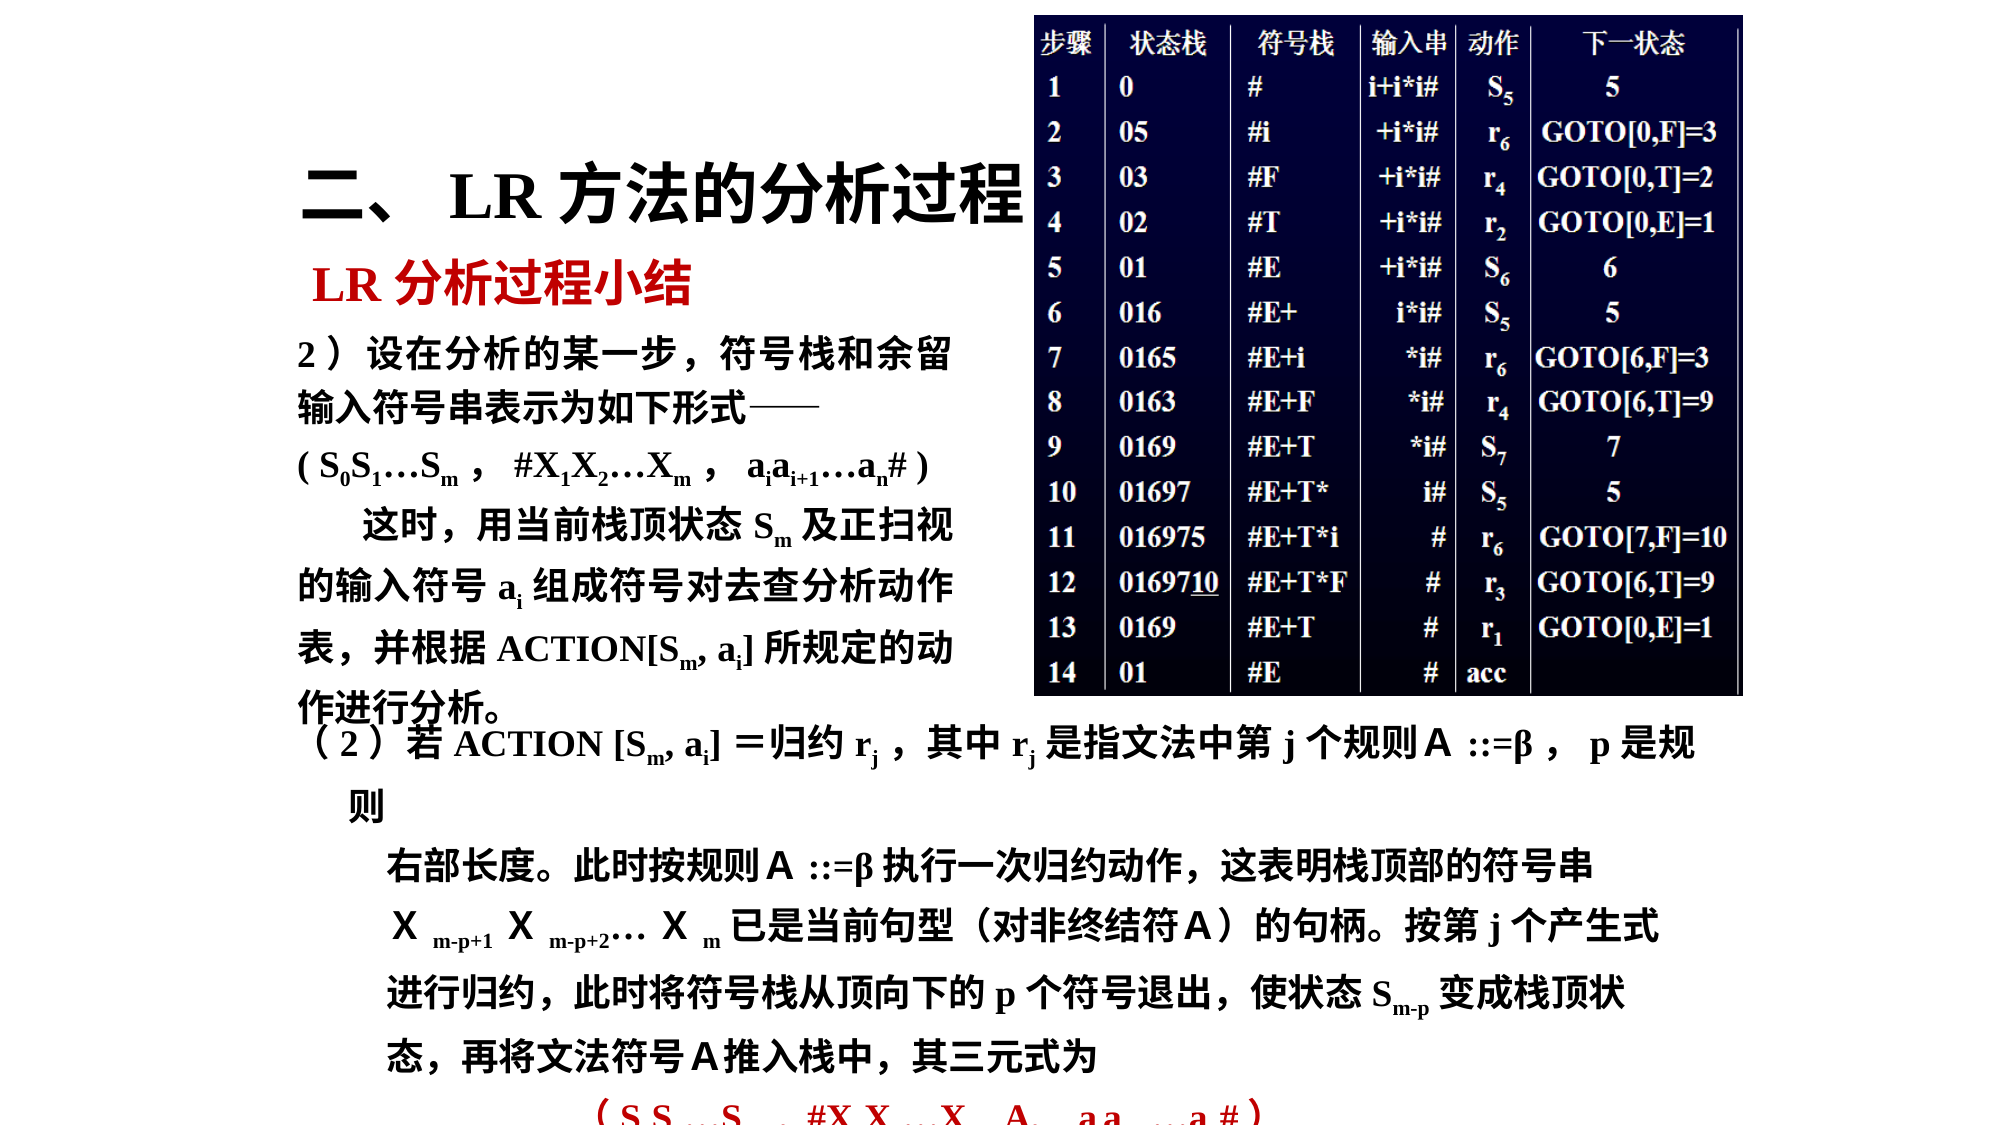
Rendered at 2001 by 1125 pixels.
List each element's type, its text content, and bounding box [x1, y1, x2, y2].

text_box LR分析过程小结 [297, 226, 919, 319]
text_box 二、LR方法的分析过程 [284, 104, 1034, 240]
picture [1034, 15, 1743, 696]
text_box （2）若ACTION [Sm, ai]＝归约rj，其中rj是指文法中第j个规则Ａ::=β，p是规则 右部长度。此时按规则Ａ::=β执行一次归约动作，这表明栈顶部的符号串 Ｘm-p+1Ｘm-p+2…Ｘm已是当前句型（对非终结符Ａ）的句柄。按第j个产生式 进行归约，此时将符号栈从顶向下的p个符号退出，使状态Sm-p变成栈顶状 态，再将文法符号Ａ推入栈中，其三元式为 （S0S1…Sm-p, #X1X2…Xm-pA, aiai+1…an#） [277, 696, 1711, 1125]
text_box 2）设在分析的某一步，符号栈和余留输入符号串表示为如下形式—— ( S0S1…Sm，#X1X2…Xm，aiai+1…an# ) 这时，用当前栈顶状态Sm及正扫视的输入符号ai组成符号对去查分析动作表，并根据ACTION[Sm, ai]所规定的动作进行分析。 [282, 313, 969, 696]
